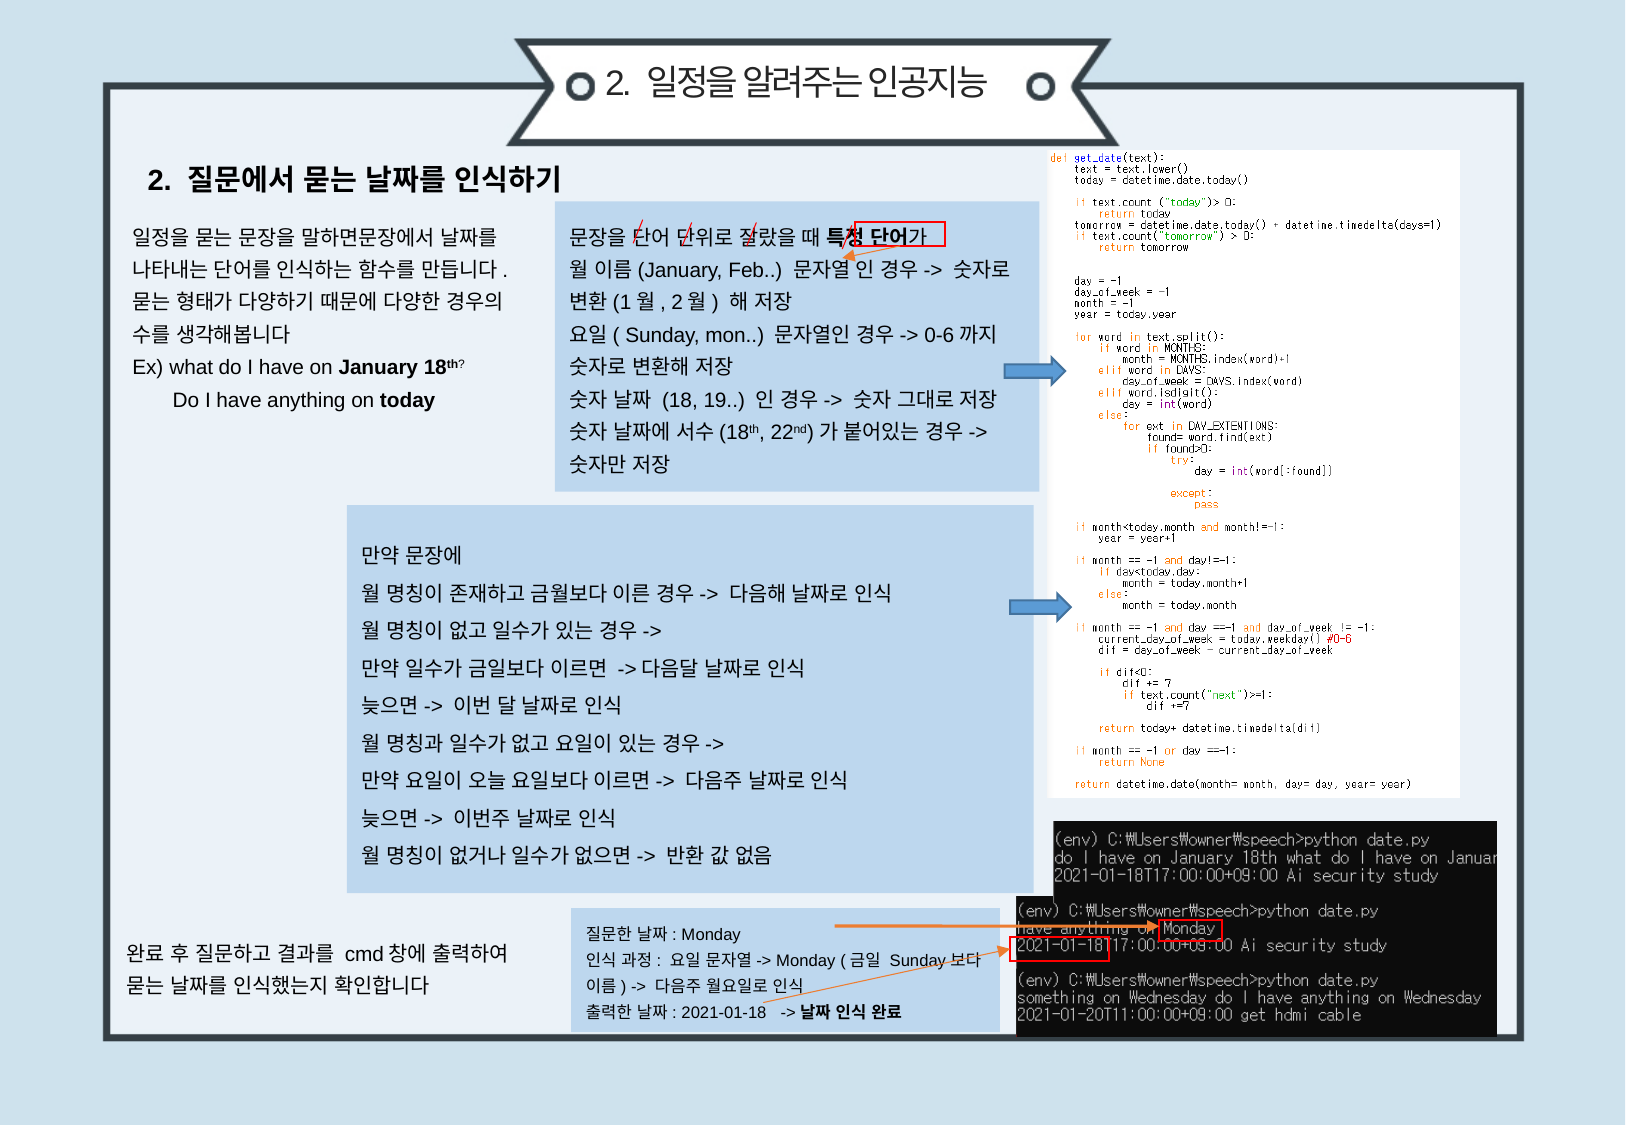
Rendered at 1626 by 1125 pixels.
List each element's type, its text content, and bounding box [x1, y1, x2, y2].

text_box 2. 질문에서 묻는 날짜를 인식하기 [132, 143, 643, 204]
picture [0, 0, 1626, 1125]
text_box [1009, 599, 1047, 615]
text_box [842, 225, 852, 245]
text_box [746, 222, 757, 246]
text_box [854, 221, 946, 247]
text_box [1003, 363, 1047, 379]
text_box 2. 일정을 알려주는 인공지능 [470, 52, 1124, 110]
text_box 만약 문장에 월 명칭이 존재하고 금월보다 이른 경우-> 다음해 날짜로 인식 월 명칭이 없고 일수가 있는 경우-> 만약 일수가 금일보다 이르면 ->다음달 날짜로 인식 늦으면-> 이번 달 날짜로 인식 월 명칭과 일수가 없고 요일이 있는 경우-> 만약 요일이 오늘 요일보다 이르면-> 다음주 날짜로 인식 늦으면-> 이번주 날짜로 인식 월 명칭이 없거나 일수가 없으면-> 반환 값 없음 [346, 504, 1035, 894]
text_box 문장을 단어 단위로 잘랐을 때 특정 단어가 월 이름(January, Feb..) 문자열 인 경우-> 숫자로 변환(1월, 2월) 해 저장 요일( Sunday, mon..) 문자열인 경우-> 0-6까지 숫자로 변환해 저장 숫자 날짜 (18, 19..) 인 경우-> 숫자 그대로 저장 숫자 날짜에 서수(18th, 22nd)가 붙어있는 경우-> 숫자만 저장 [554, 200, 1040, 493]
text_box 완료 후 질문하고 결과를 cmd창에 출력하여 묻는 날짜를 인식했는지 확인합니다 [112, 925, 556, 1006]
text_box 질문한 날짜: Monday 인식 과정: 요일 문자열-> Monday (금일 Sunday보다 이름) -> 다음주 월요일로 인식 출력한 날짜: 2021-01-18 ->날짜 인식 완료 [570, 907, 1001, 1033]
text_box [842, 245, 900, 258]
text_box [682, 222, 692, 246]
text_box 일정을 묻는 문장을 말하면문장에서 날짜를 나타내는 단어를 인식하는 함수를 만듭니다. 묻는 형태가 다양하기 때문에 다양한 경우의 수를 생각해봅니다 Ex) what do I have on January 18th? Do I have anything on today [117, 209, 554, 419]
text_box [1009, 936, 1016, 962]
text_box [633, 219, 643, 244]
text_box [763, 948, 1011, 1003]
